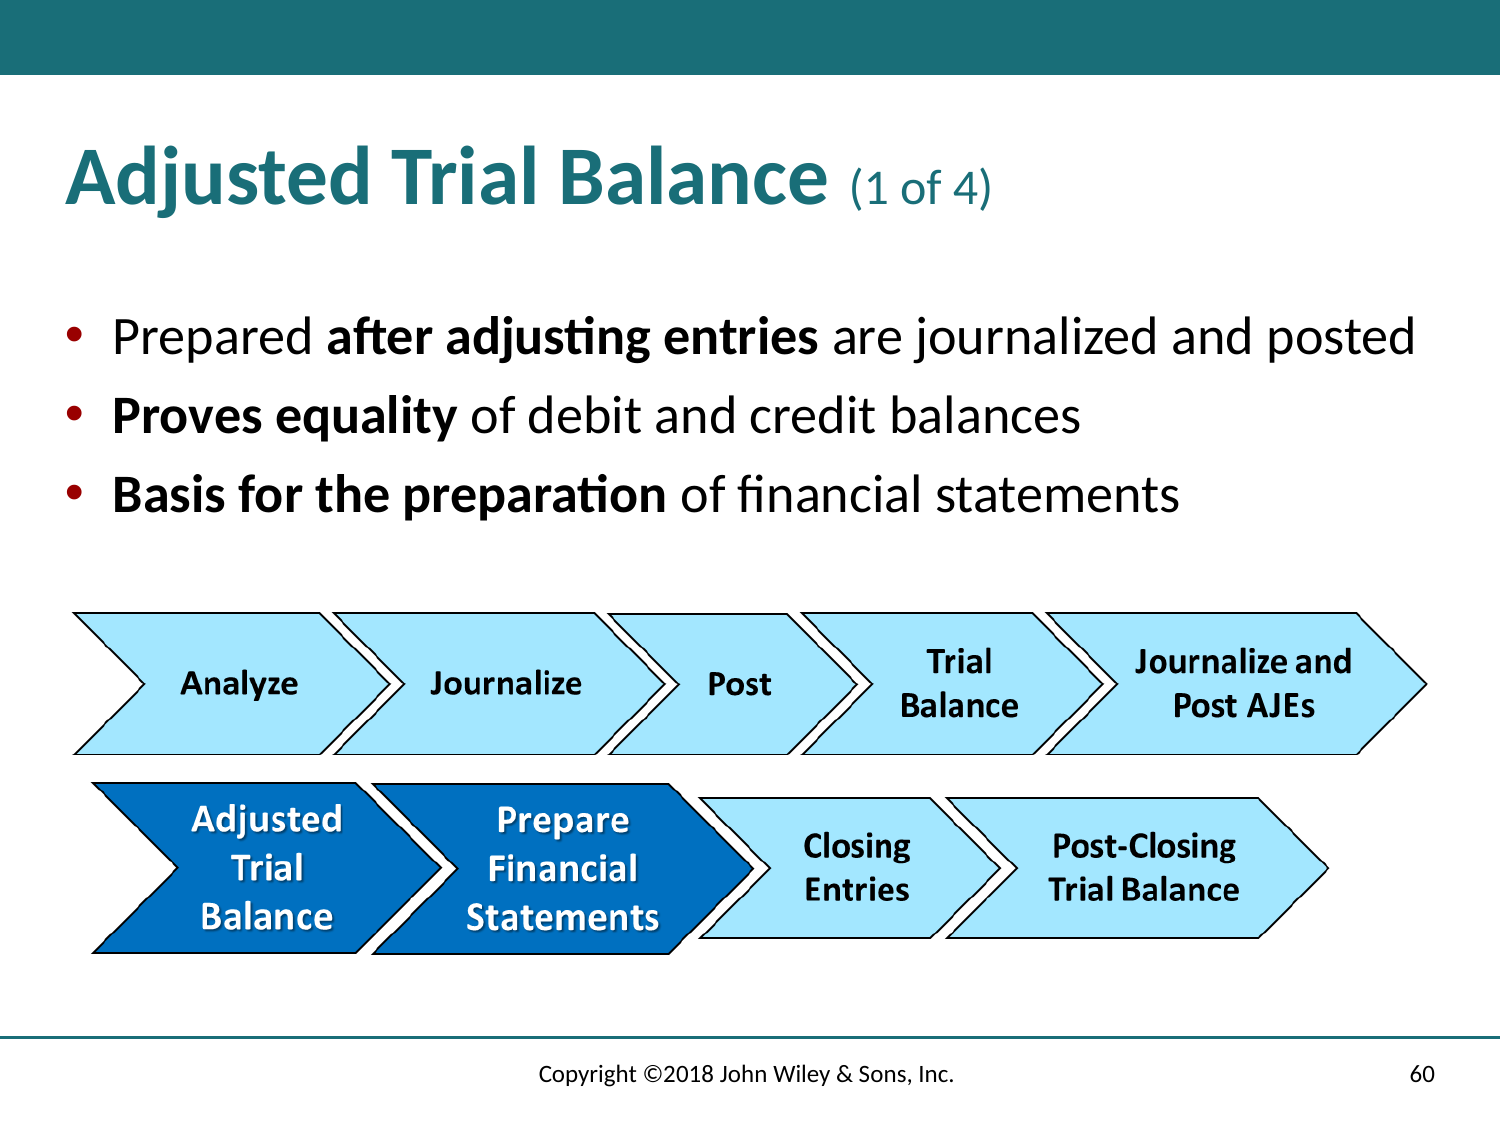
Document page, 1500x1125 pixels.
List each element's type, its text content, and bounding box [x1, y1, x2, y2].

title Adjusted Trial Balance (1 of 4) [50, 125, 1450, 238]
list Prepared after adjusting entries are journalized and posted Proves equality of debit and credit balances Basis for the preparation of financial statements [50, 299, 1450, 563]
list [71, 612, 1428, 969]
footer Copyright ©2018 John Wiley & Sons, Inc. [496, 1042, 1004, 1103]
slide_number 60 [1059, 1042, 1450, 1103]
